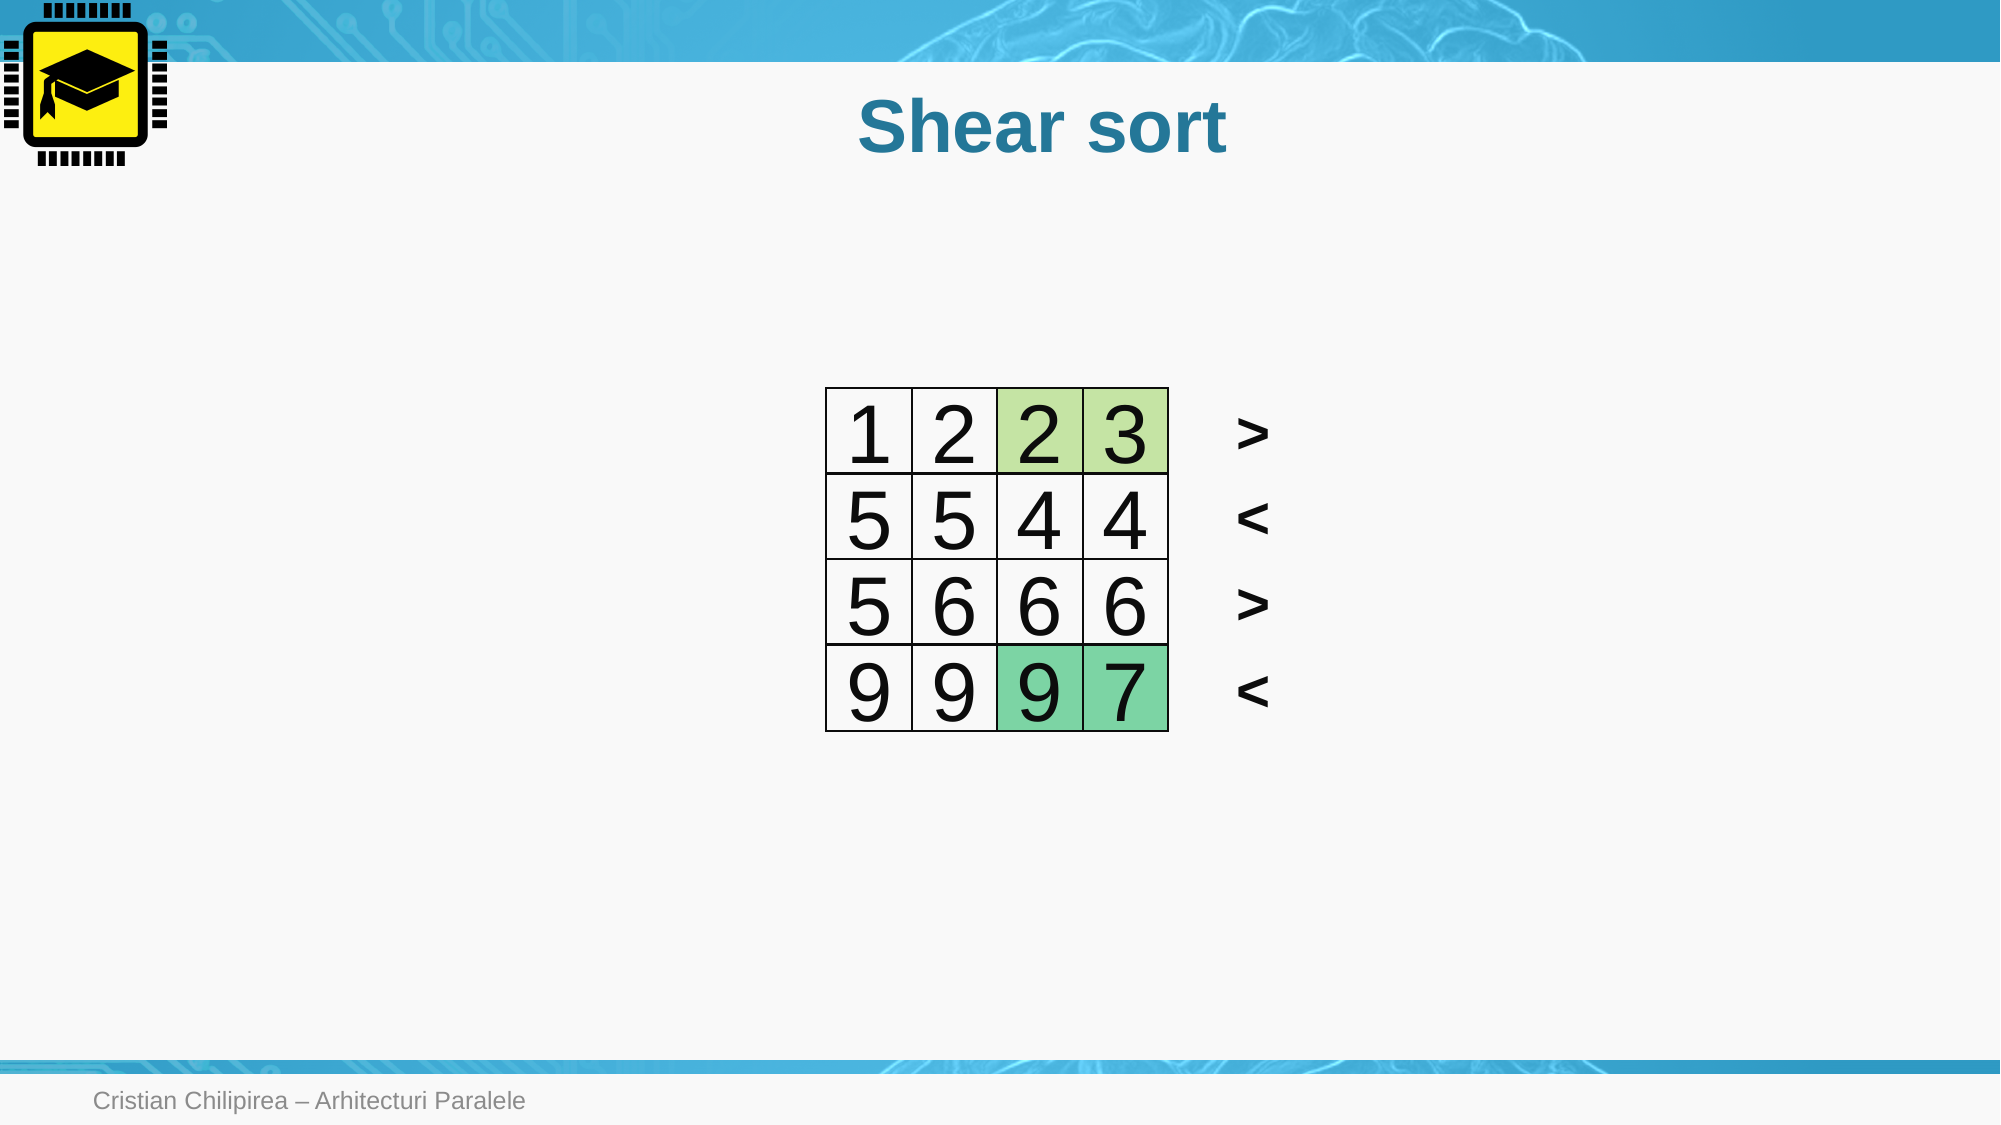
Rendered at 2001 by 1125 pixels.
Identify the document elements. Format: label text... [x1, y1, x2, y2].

title Shear sort [170, 76, 1915, 180]
text_box 7 [1082, 644, 1169, 732]
text_box 6 [996, 558, 1082, 644]
text_box 6 [911, 558, 996, 644]
text_box 9 [911, 644, 996, 732]
text_box 6 [1082, 558, 1169, 644]
text_box 5 [825, 558, 911, 644]
text_box 3 [1082, 387, 1169, 473]
text_box 2 [911, 387, 996, 473]
text_box > [1221, 387, 1286, 473]
text_box 9 [825, 644, 911, 732]
text_box 4 [1082, 473, 1169, 558]
text_box 4 [996, 473, 1082, 558]
text_box > [1221, 558, 1286, 644]
footer Cristian Chilipirea – Arhitecturi Paralele [77, 1073, 1338, 1125]
text_box 1 [825, 387, 911, 473]
text_box < [1221, 473, 1286, 558]
picture [0, 0, 2000, 166]
text_box < [1221, 645, 1286, 731]
text_box 2 [996, 387, 1082, 473]
text_box 5 [911, 473, 996, 558]
picture [0, 1060, 2000, 1074]
text_box 5 [825, 473, 911, 558]
text_box 9 [996, 644, 1082, 732]
